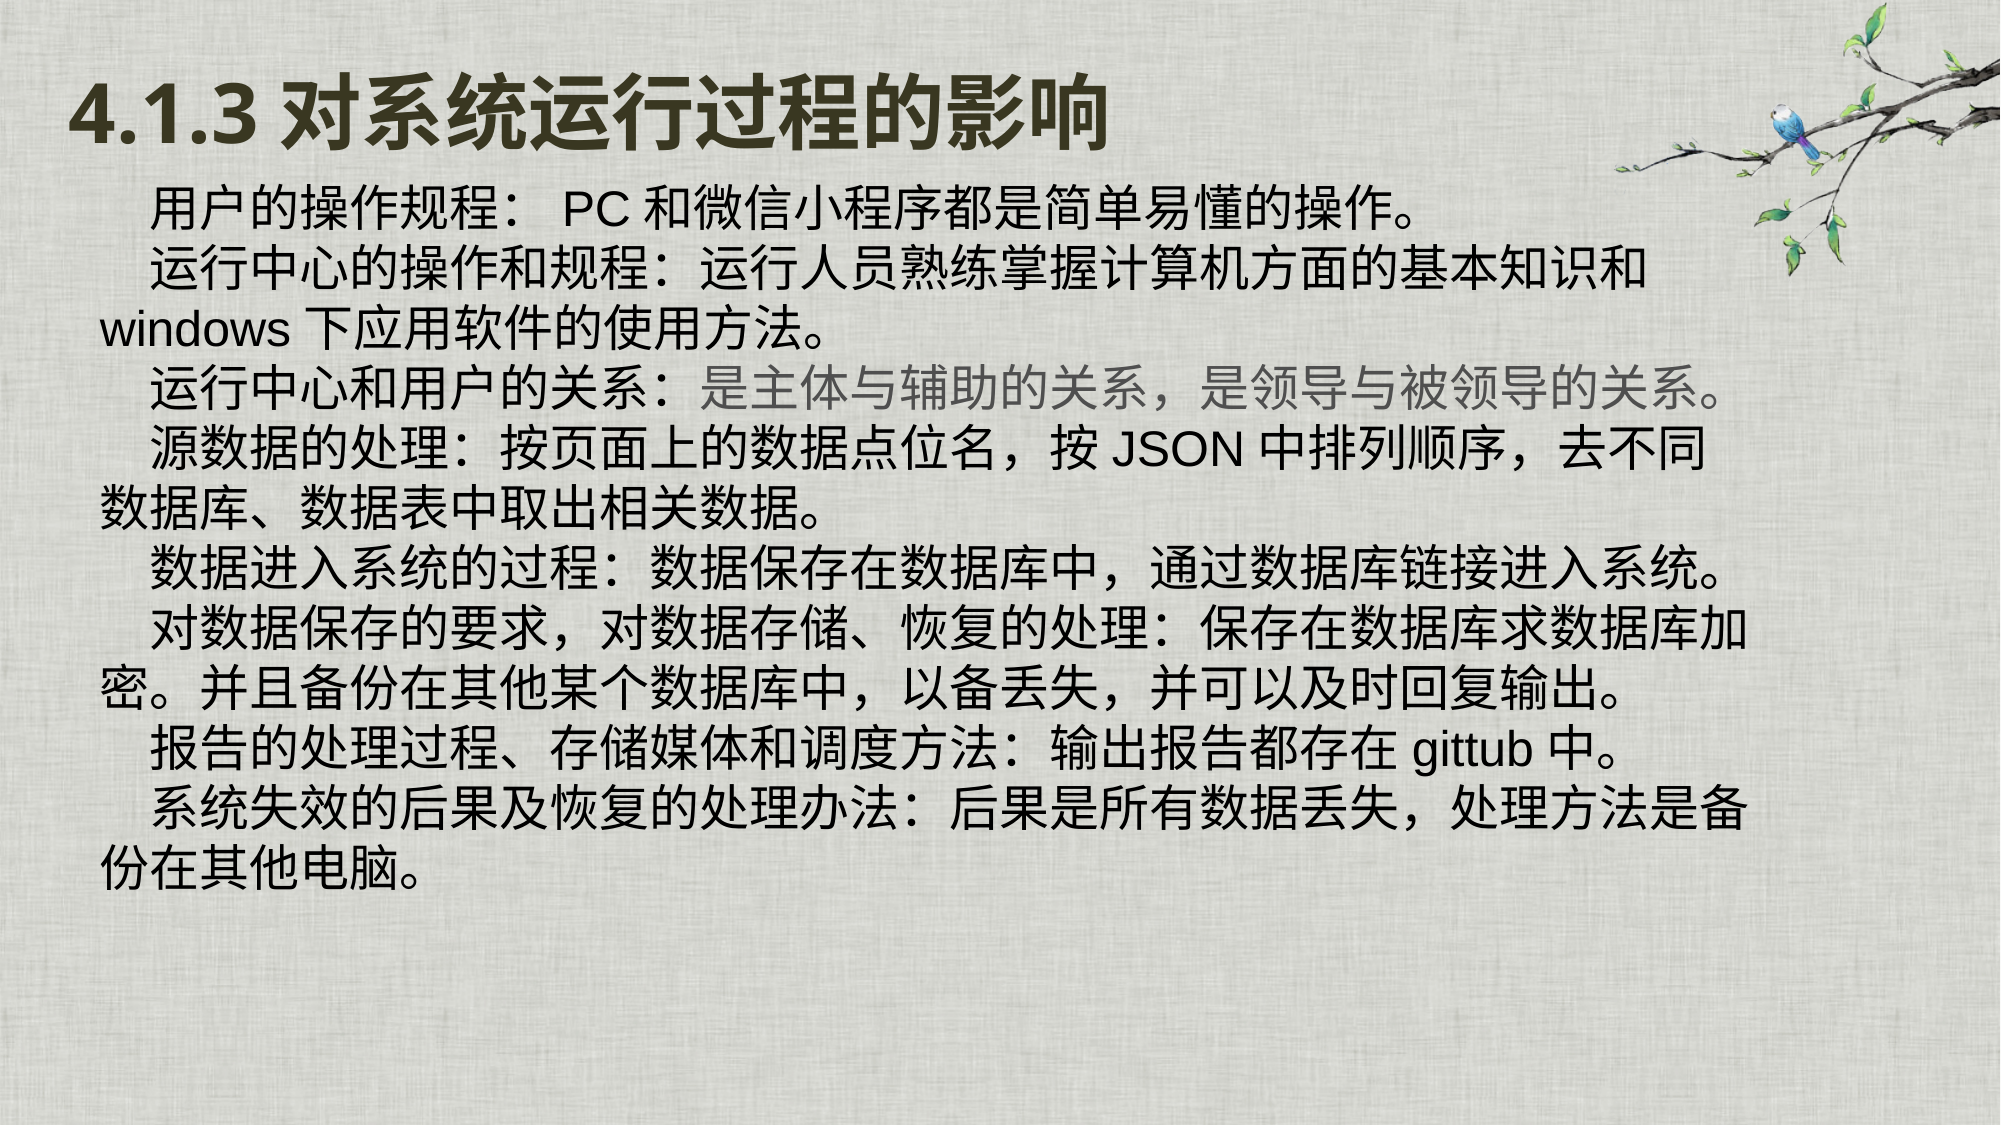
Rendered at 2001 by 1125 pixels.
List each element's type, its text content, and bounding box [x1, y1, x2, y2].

text_box 4.1.3对系统运行过程的影响 [53, 53, 1419, 169]
text_box 用户的操作规程：PC和微信小程序都是简单易懂的操作。 运行中心的操作和规程：运行人员熟练掌握计算机方面的基本知识和windows下应用软件的使用方法。 运行中心和用户的关系：是主体与辅助的关系，是领导与被领导的关系。 源数据的处理：按页面上的数据点位名，按JSON中排列顺序，去不同数据库、数据表中取出相关数据。 数据进入系统的过程：数据保存在数据库中，通过数据库链接进入系统。 对数据保存的要求，对数据存储、恢复的处理：保存在数据库求数据库加密。并且备份在其他某个数据库中，以备丢失，并可以及时回复输出。 报告的处理过程、存储媒体和调度方法：输出报告都存在gittub中。 系统失效的后果及恢复的处理办法：后果是所有数据丢失，处理方法是备份在其他电脑。 [85, 169, 1768, 904]
picture [0, 0, 2001, 1125]
